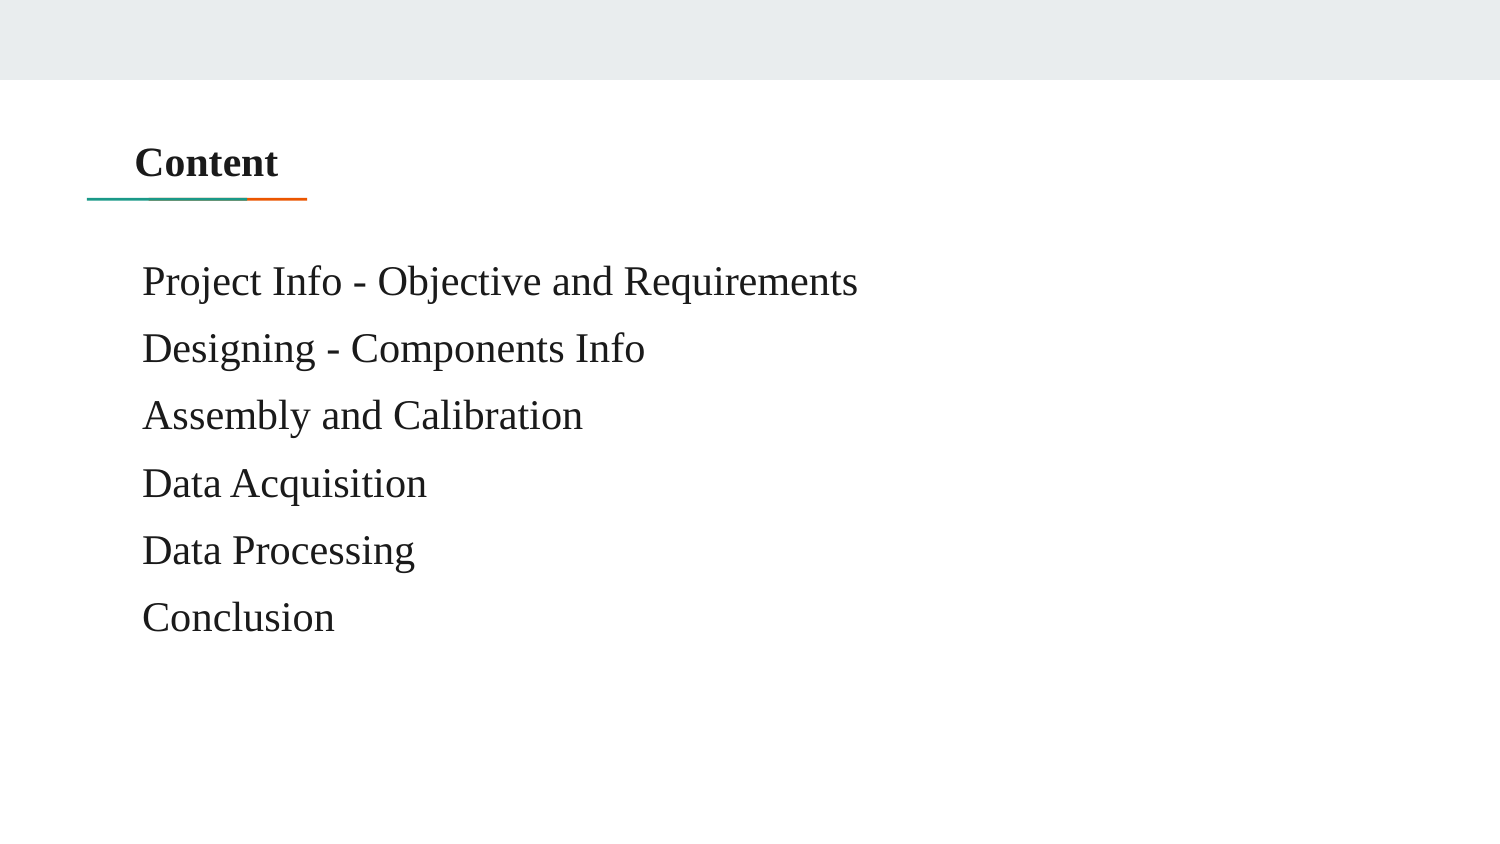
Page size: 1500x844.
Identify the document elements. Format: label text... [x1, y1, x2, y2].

title Content [119, 112, 1381, 200]
list Project Info - Objective and Requirements Designing - Components Info Assembly and Calibration Data Acquisition Data Processing Conclusion [127, 230, 1164, 660]
